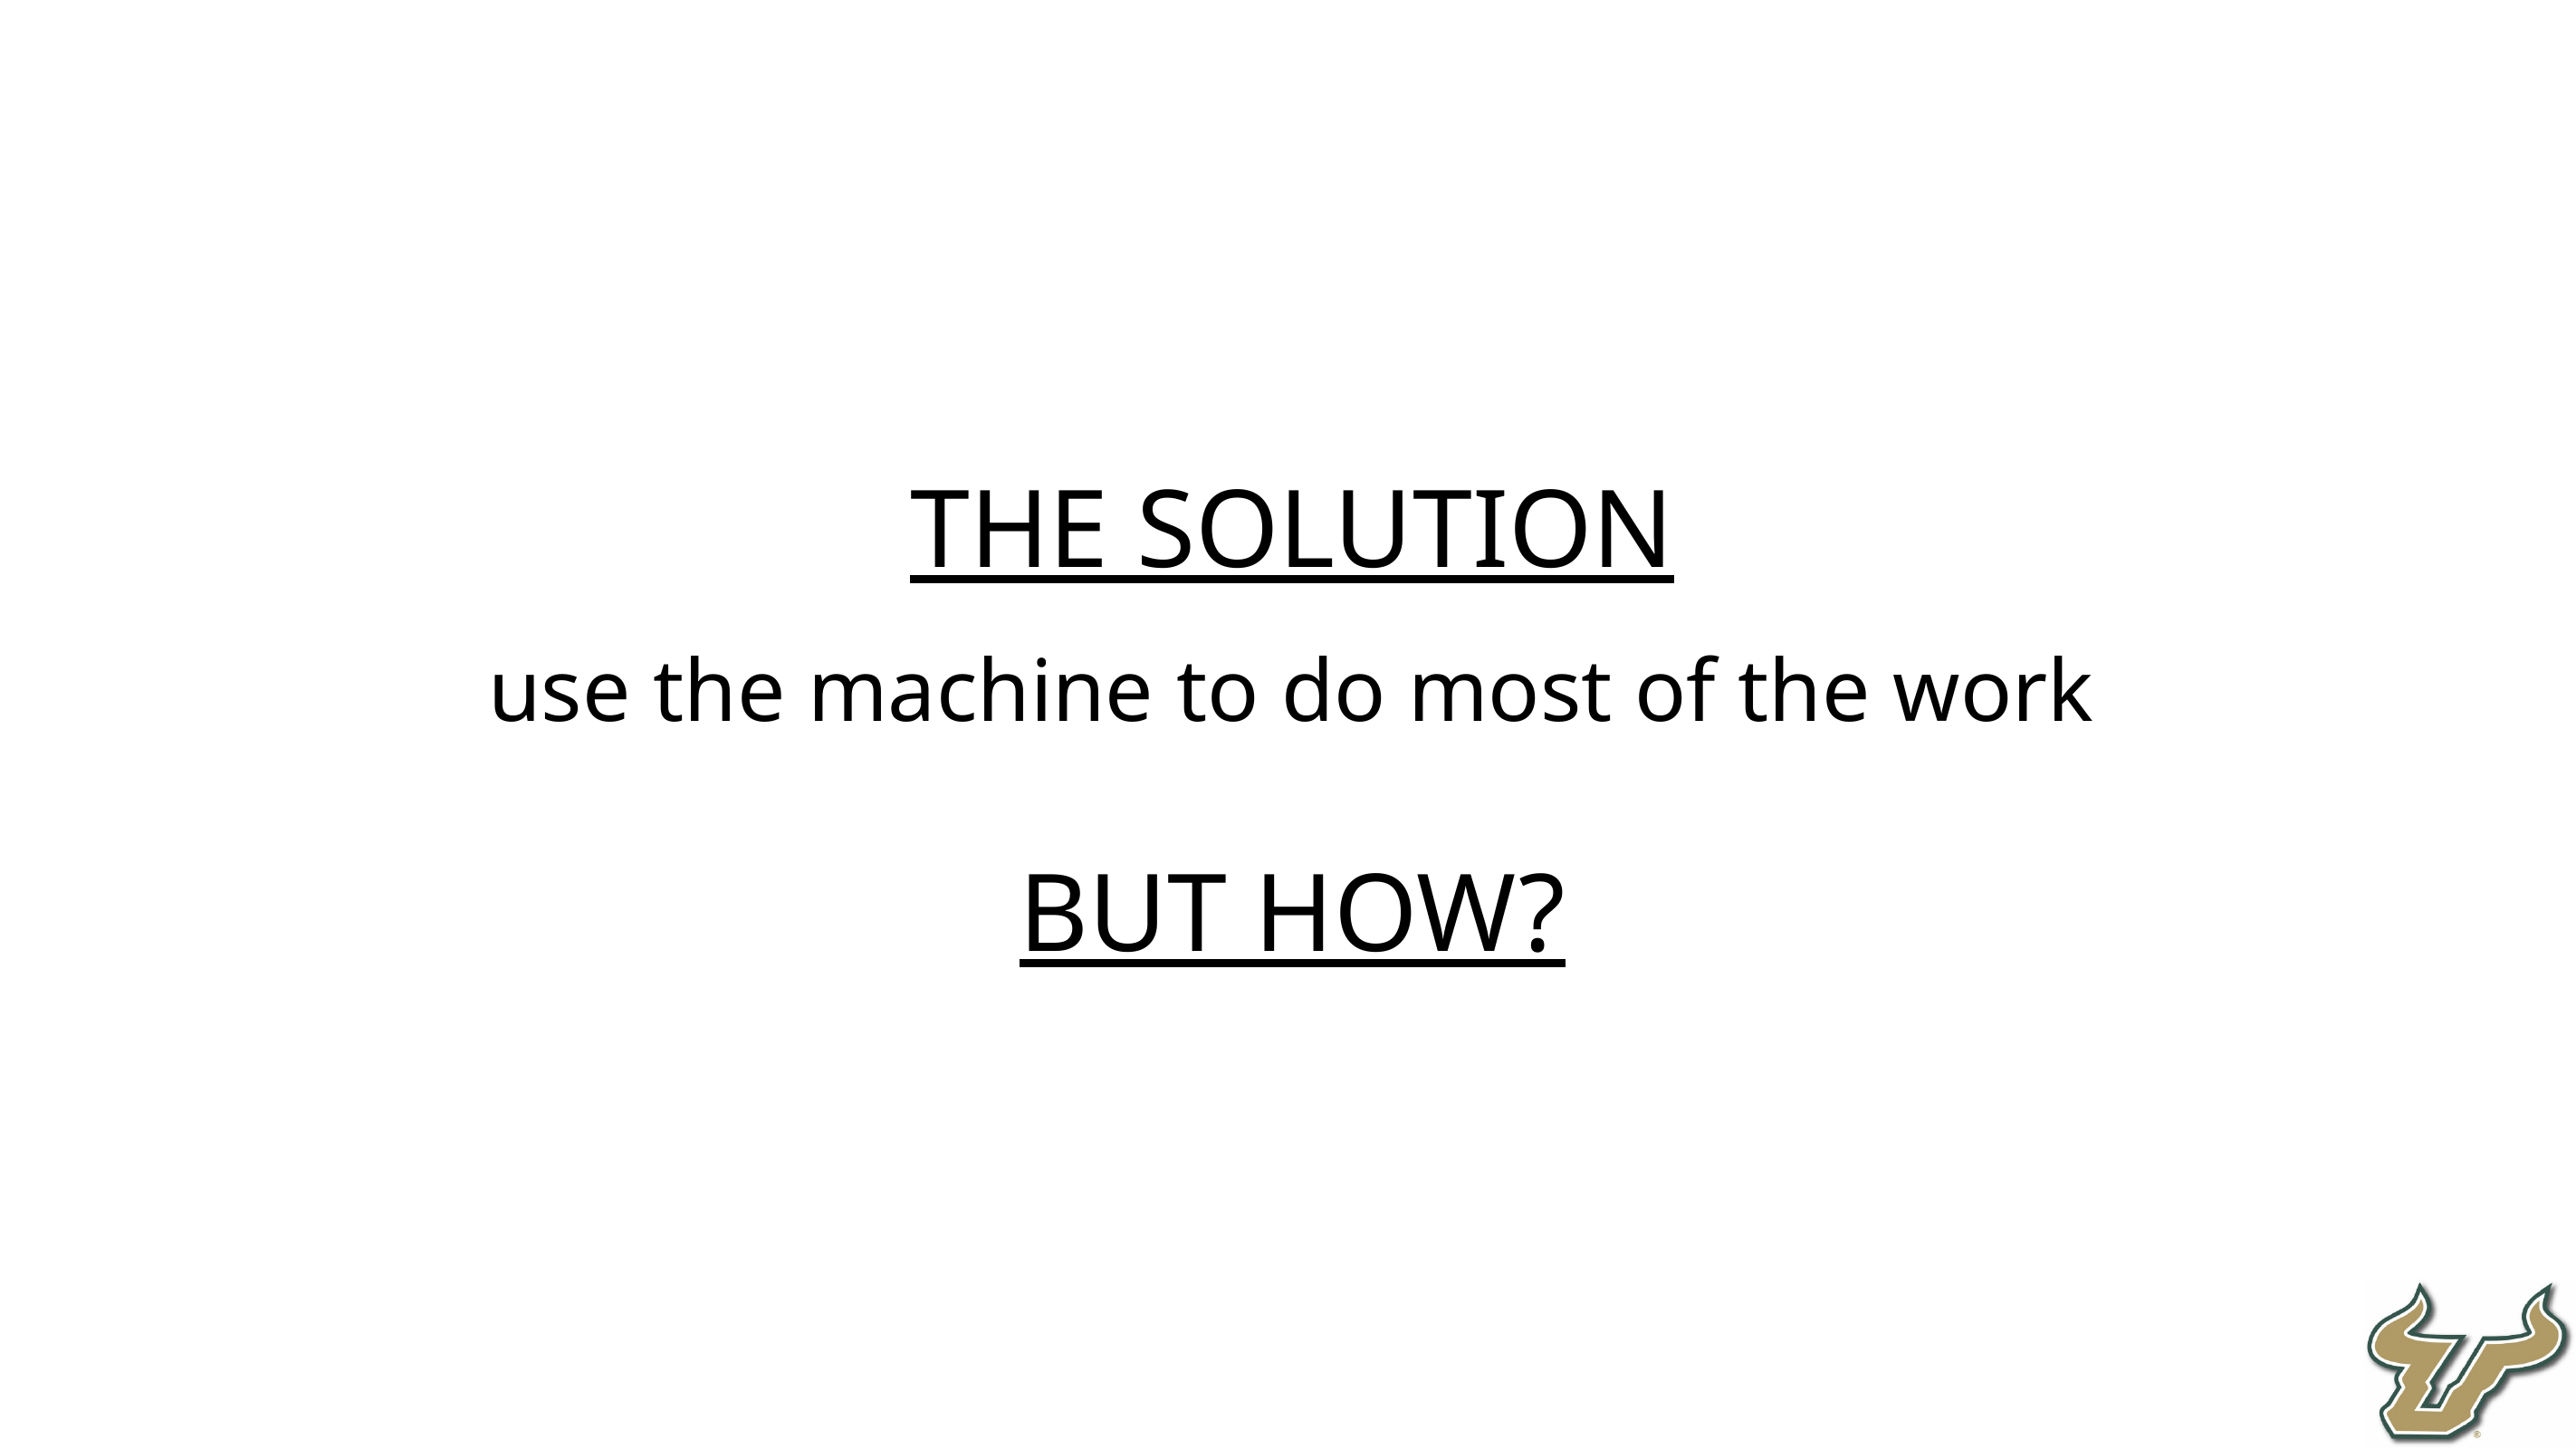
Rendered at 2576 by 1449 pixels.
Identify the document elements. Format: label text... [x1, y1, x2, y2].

list The solution use the machine to do most of the work But how? [139, 175, 2437, 1274]
picture [2363, 1278, 2576, 1448]
